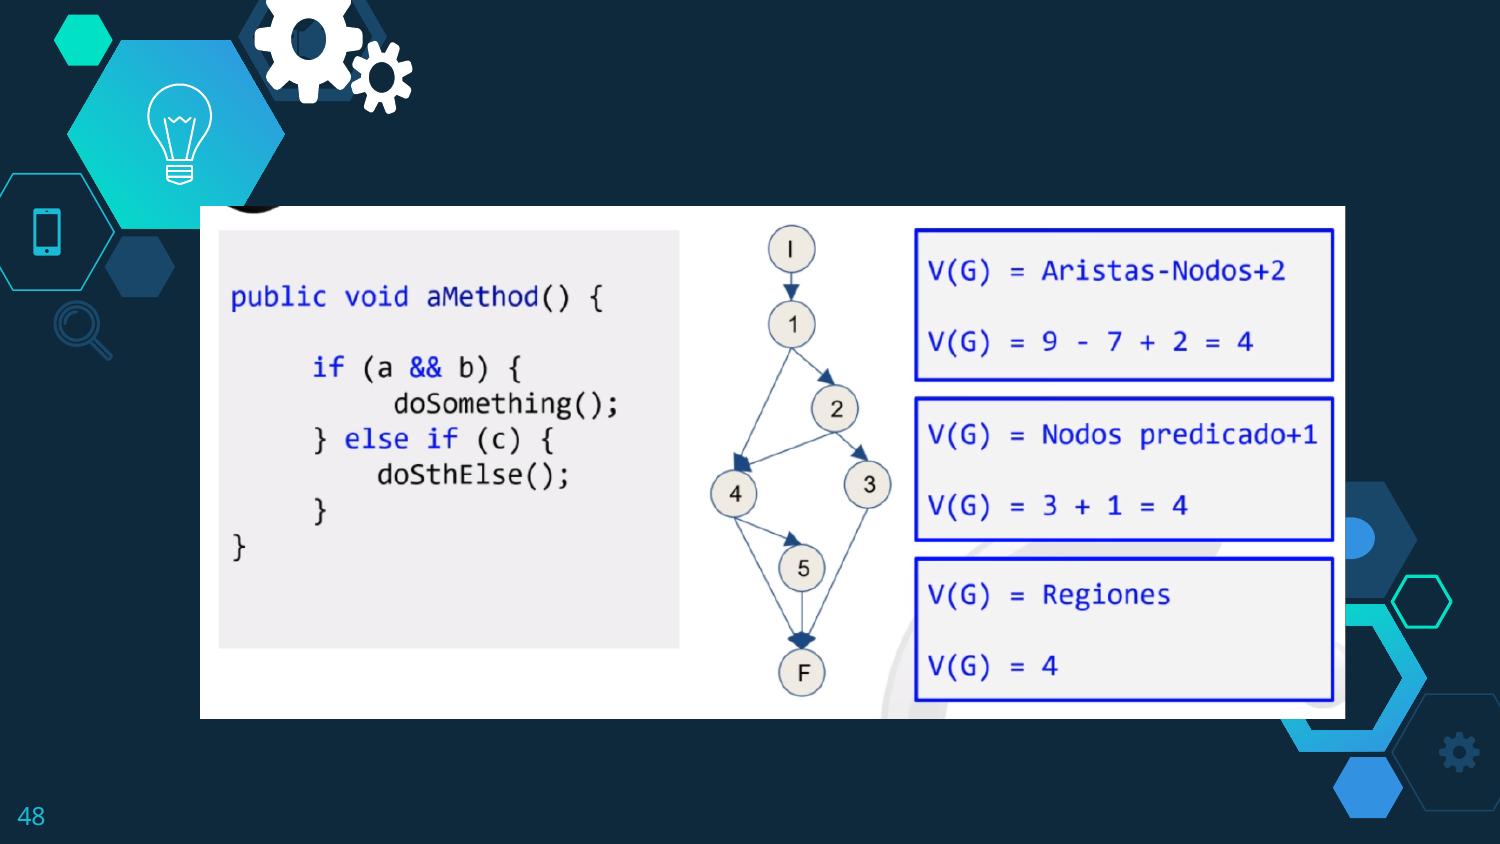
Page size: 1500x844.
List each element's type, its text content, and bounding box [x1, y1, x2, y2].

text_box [254, 0, 413, 115]
picture [199, 205, 1346, 719]
slide_number 48 [2, 785, 93, 844]
